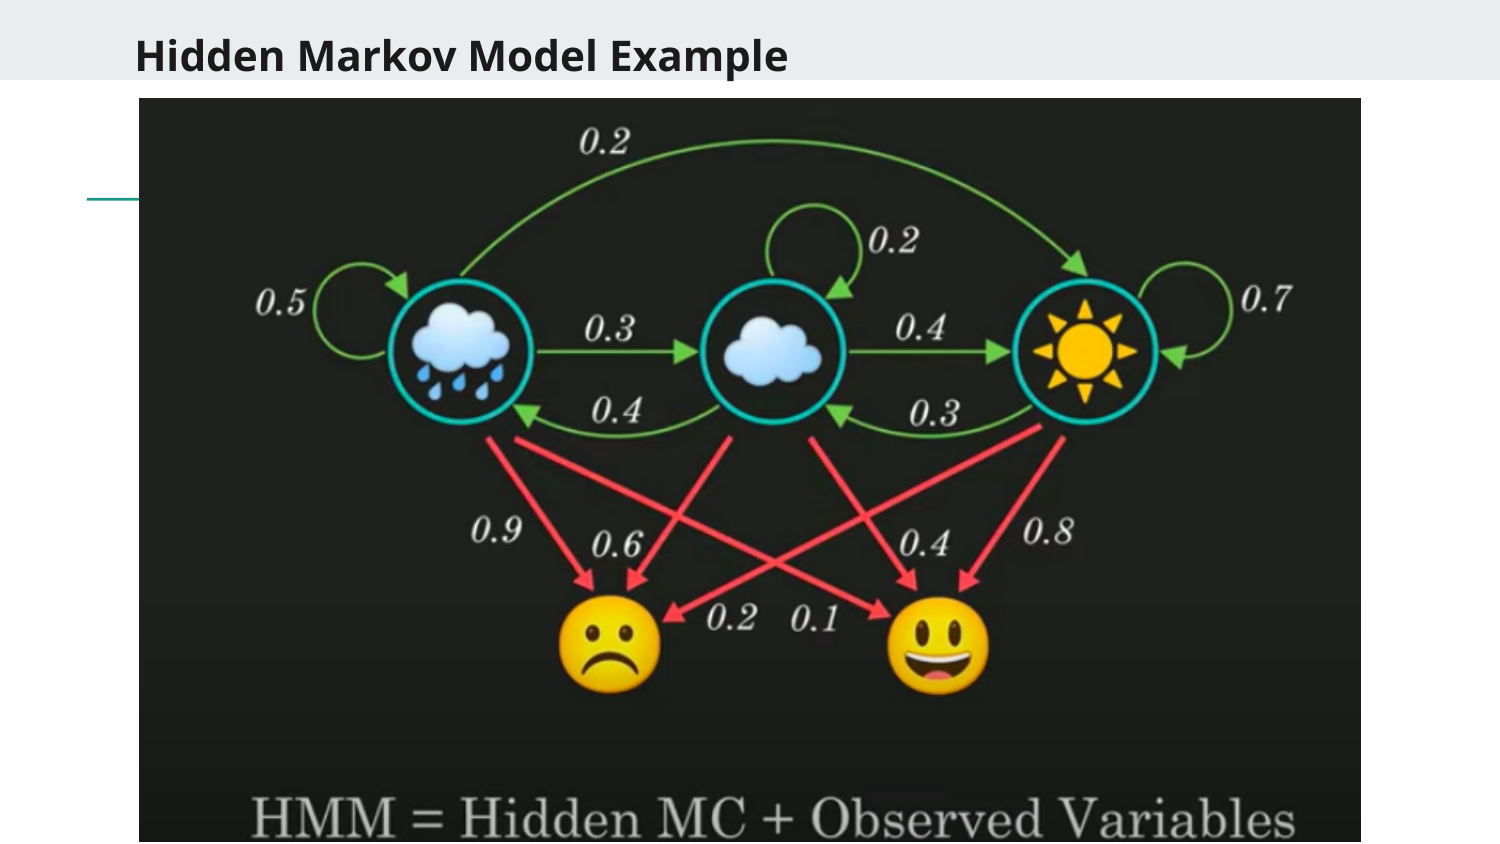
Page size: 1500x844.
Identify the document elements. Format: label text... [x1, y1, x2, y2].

title Hidden Markov Model Example [119, 11, 1381, 99]
picture [138, 98, 1362, 842]
